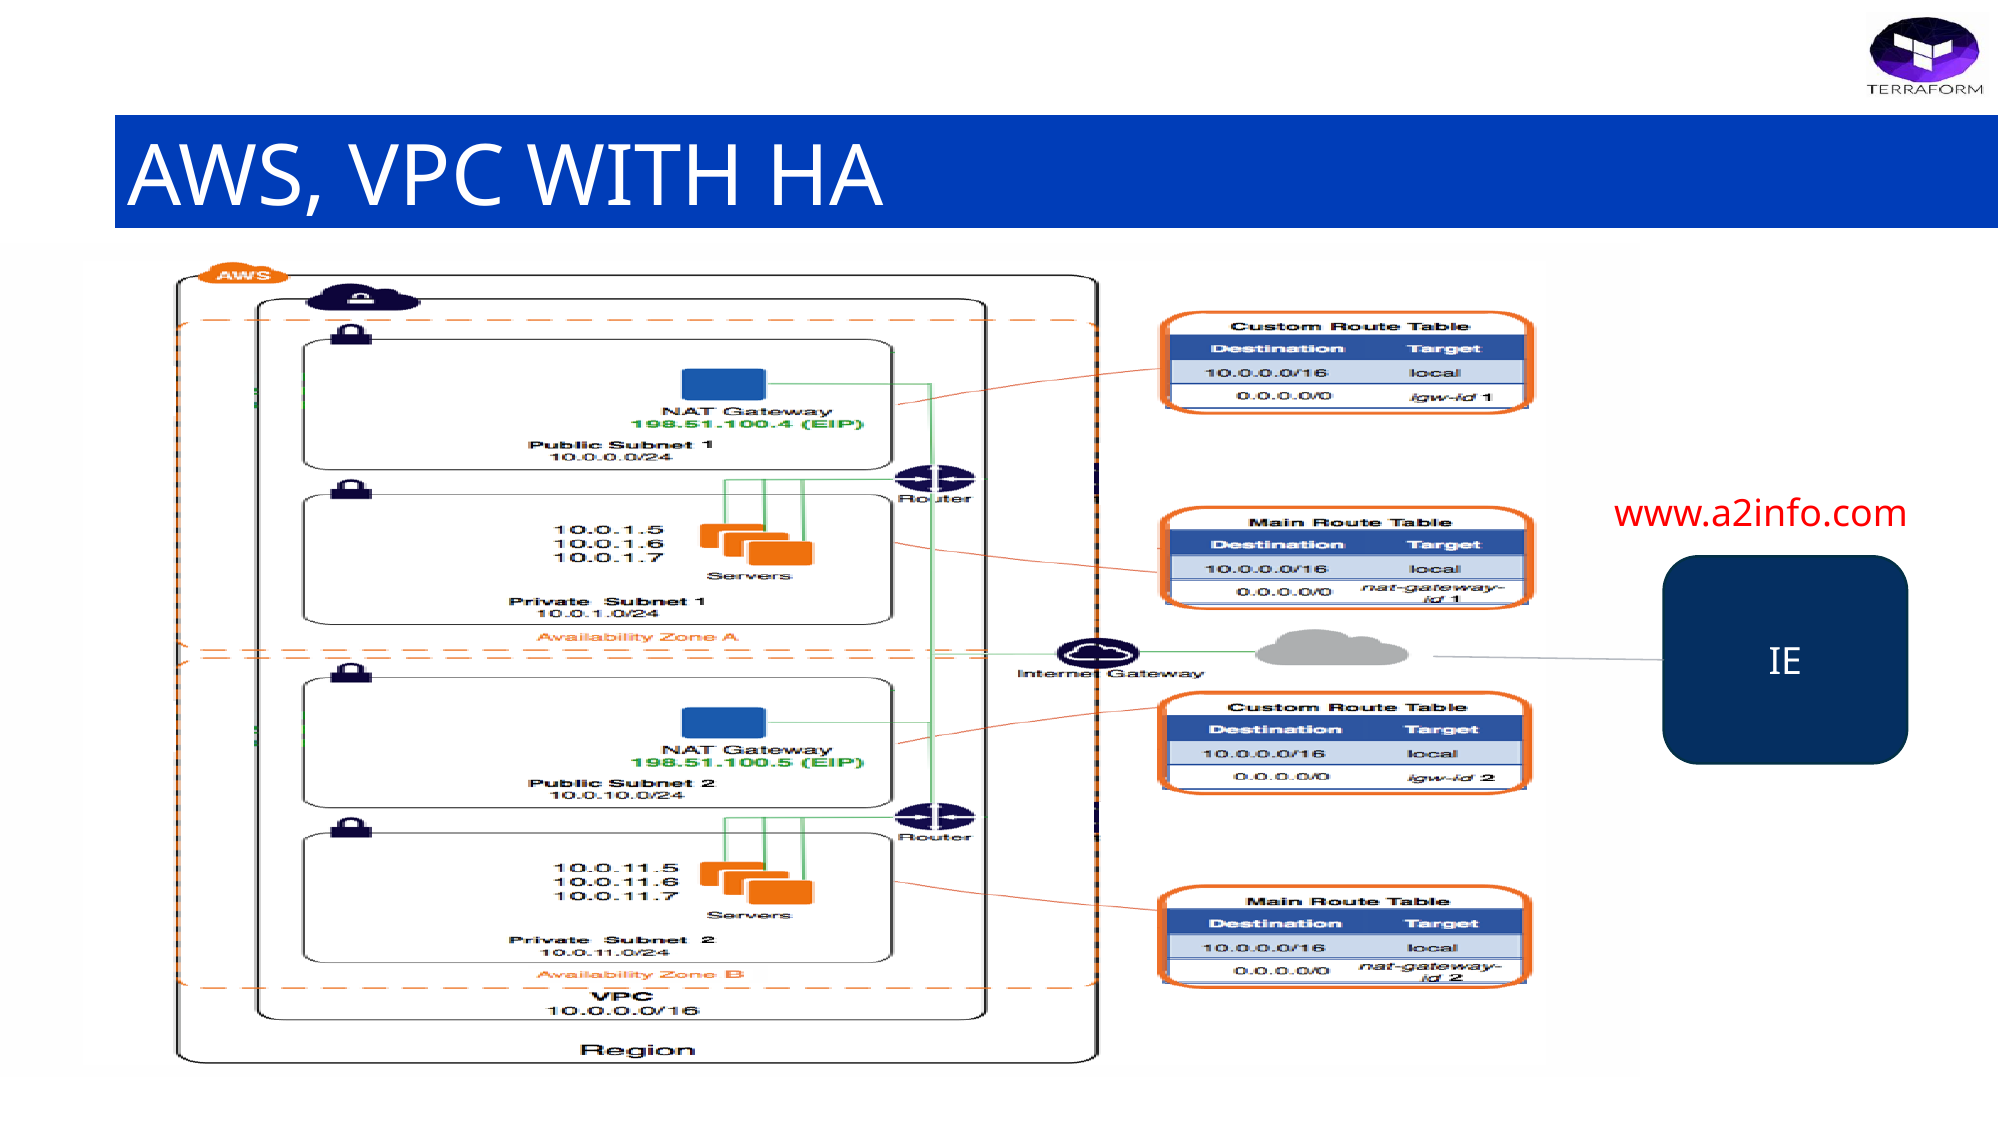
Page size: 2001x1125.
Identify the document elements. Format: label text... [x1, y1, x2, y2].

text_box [1433, 656, 1664, 661]
picture [0, 243, 1640, 1077]
title AWS, VPC with HA [110, 110, 2000, 233]
text_box IE [1662, 555, 1909, 765]
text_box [1866, 12, 1990, 100]
text_box www.a2info.com [1640, 482, 1985, 542]
